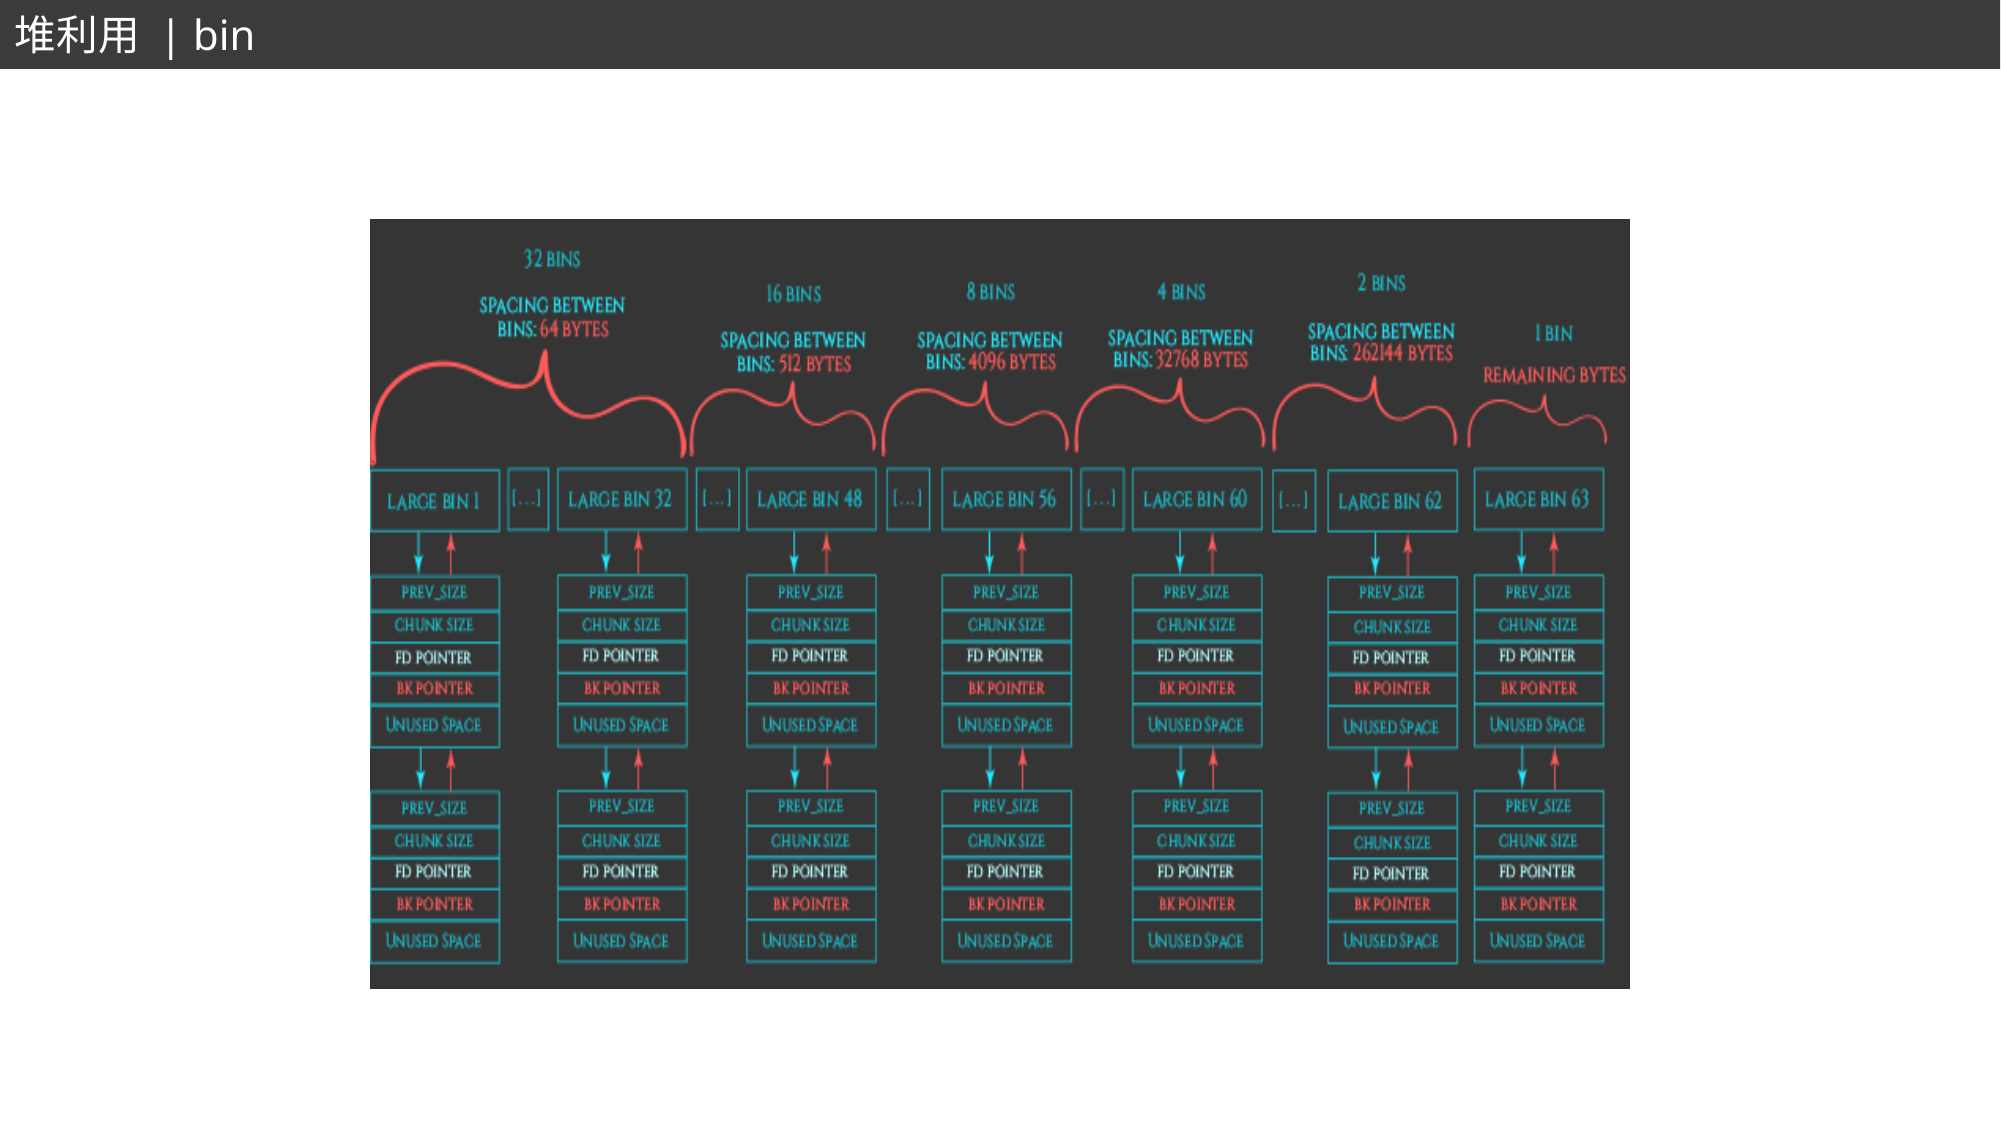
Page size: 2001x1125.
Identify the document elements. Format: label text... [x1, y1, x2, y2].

text_box 堆利用 | bin [0, 1, 925, 67]
picture [370, 219, 1630, 990]
